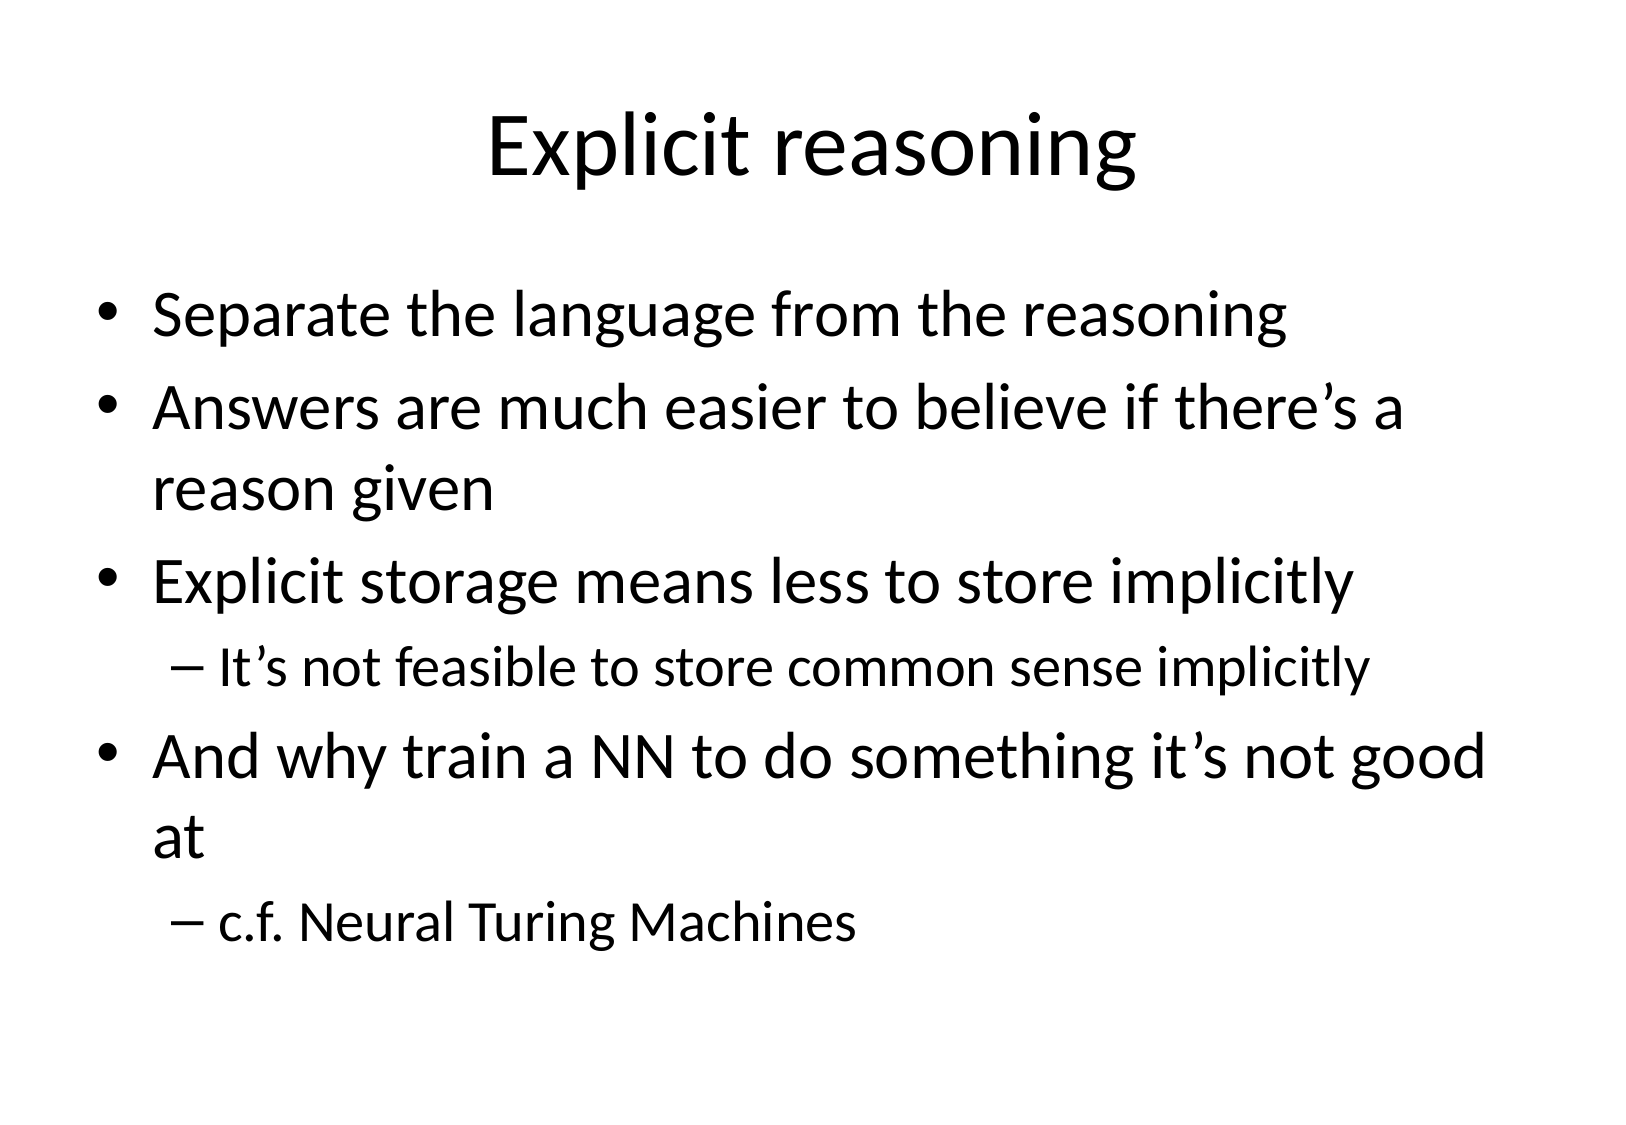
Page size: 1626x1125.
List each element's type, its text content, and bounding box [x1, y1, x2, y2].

title Explicit reasoning [81, 45, 1544, 233]
list Separate the language from the reasoning Answers are much easier to believe if there’s a reason given Explicit storage means less to store implicitly It’s not feasible to store common sense implicitly And why train a NN to do something it’s not good at c.f. Neural Turing Machines [81, 262, 1544, 1005]
